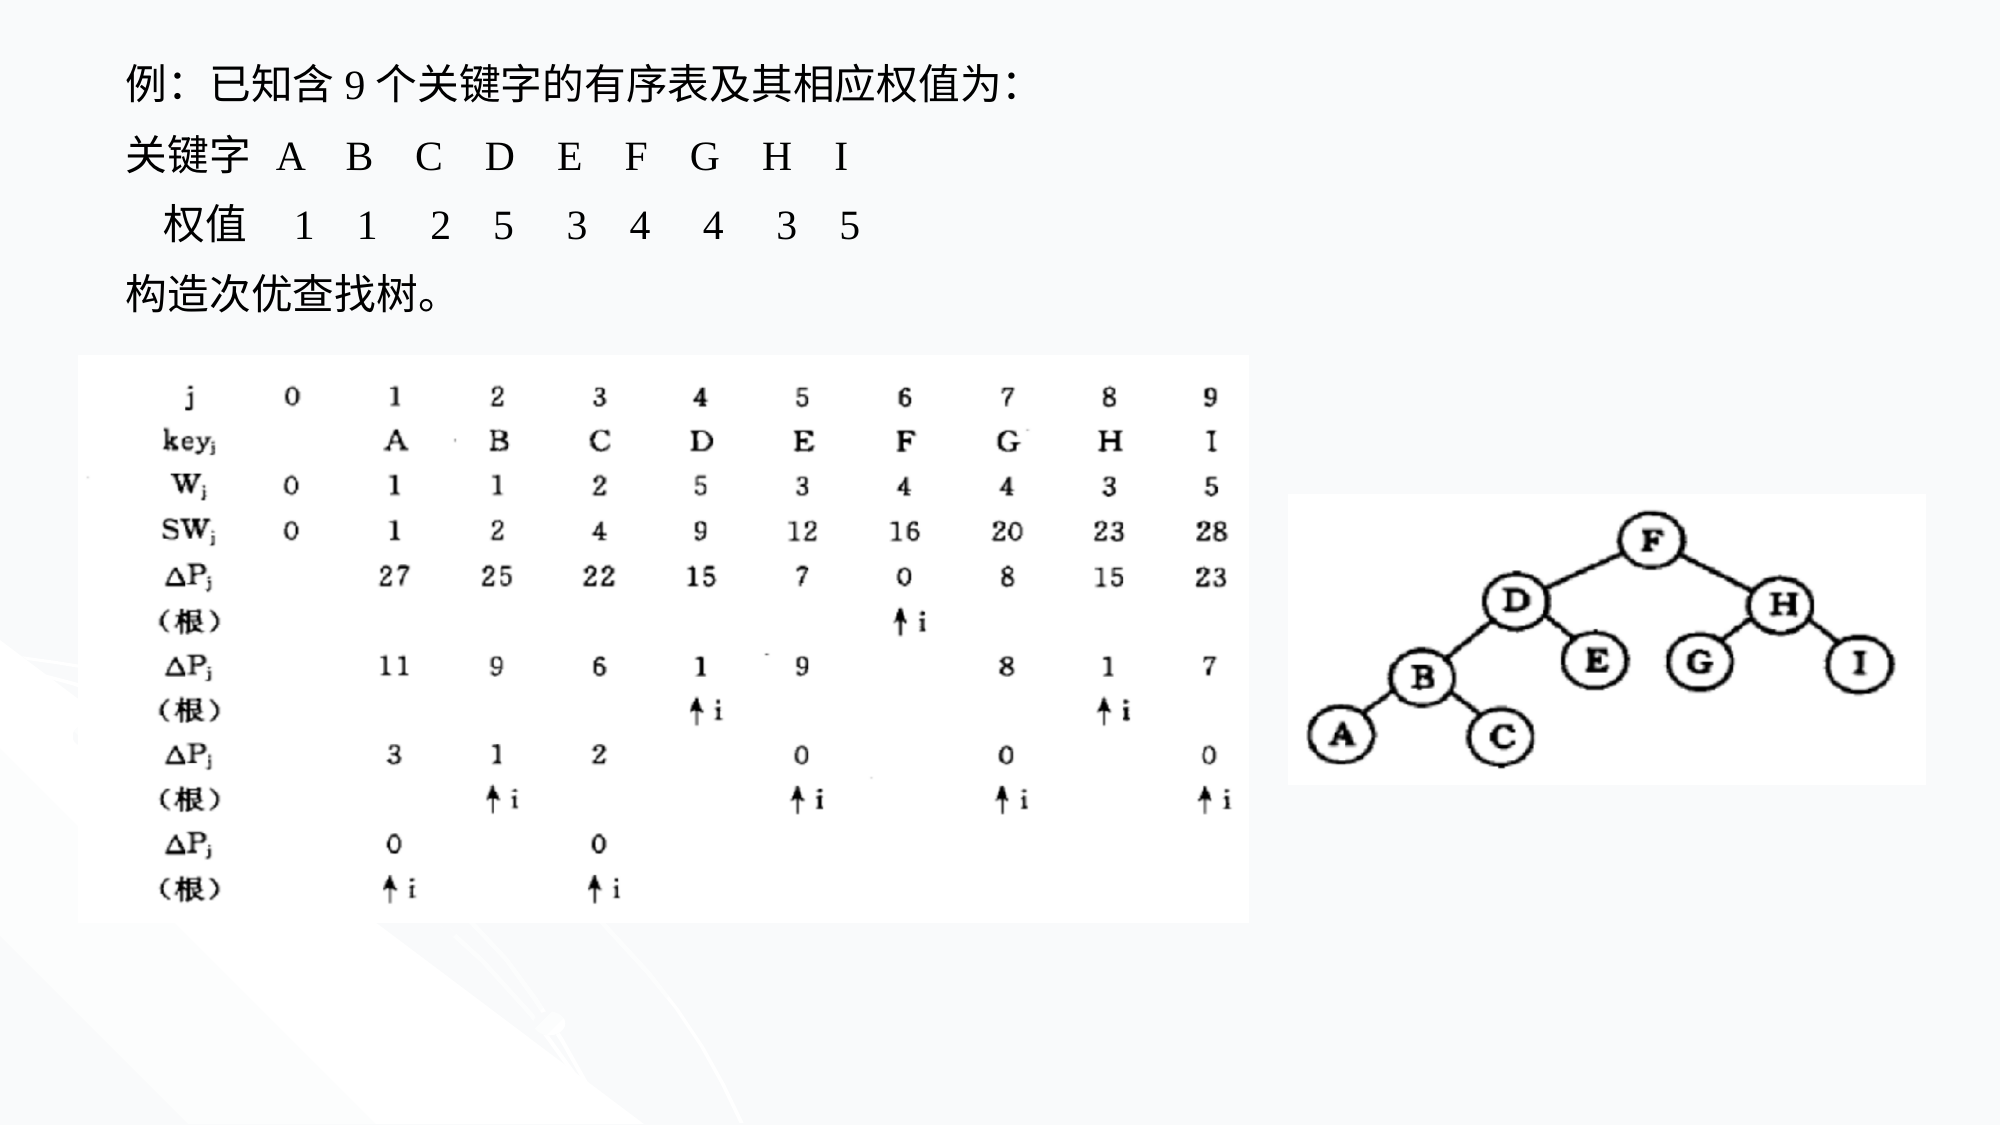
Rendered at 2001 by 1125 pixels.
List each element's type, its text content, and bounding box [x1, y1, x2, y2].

text_box 例：已知含9个关键字的有序表及其相应权值为： 关键字 A B C D E F G H I 权值 1 1 2 5 3 4 4 3 5 构造次优查找树。 [111, 31, 1423, 326]
picture [1288, 494, 1926, 785]
picture [78, 355, 1249, 923]
